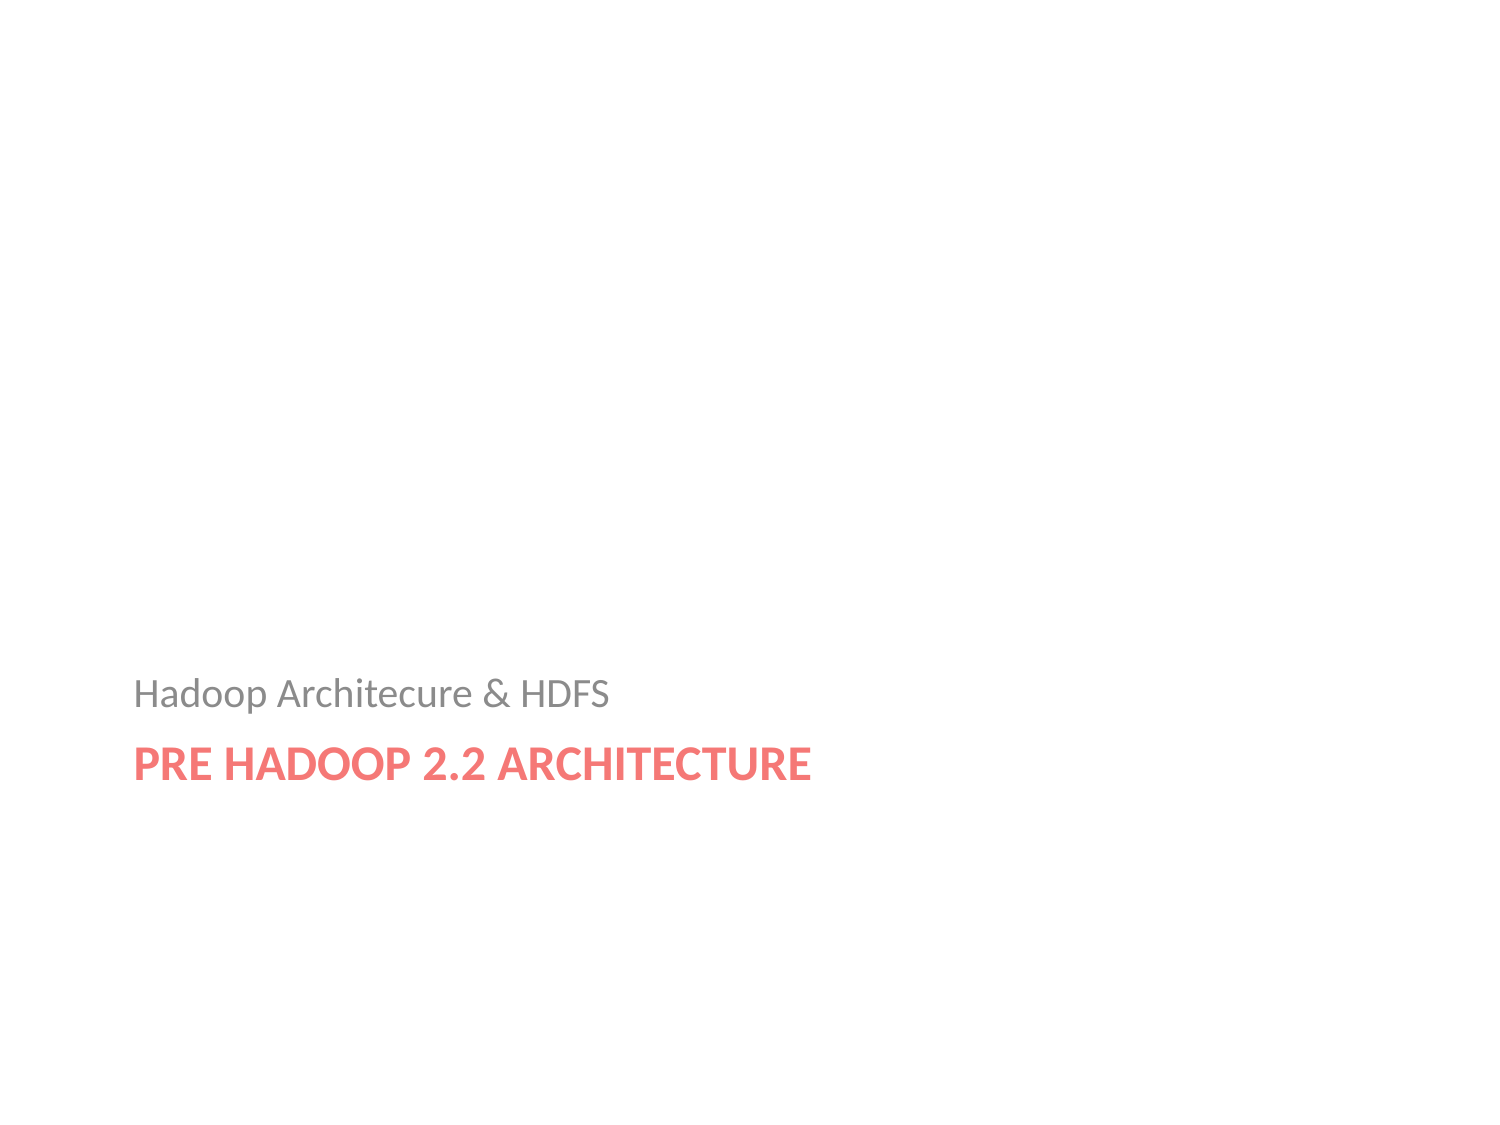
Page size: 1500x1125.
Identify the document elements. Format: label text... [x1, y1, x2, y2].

list Hadoop Architecure & HDFS [118, 476, 1394, 723]
title Pre Hadoop 2.2 Architecture [118, 723, 1394, 947]
